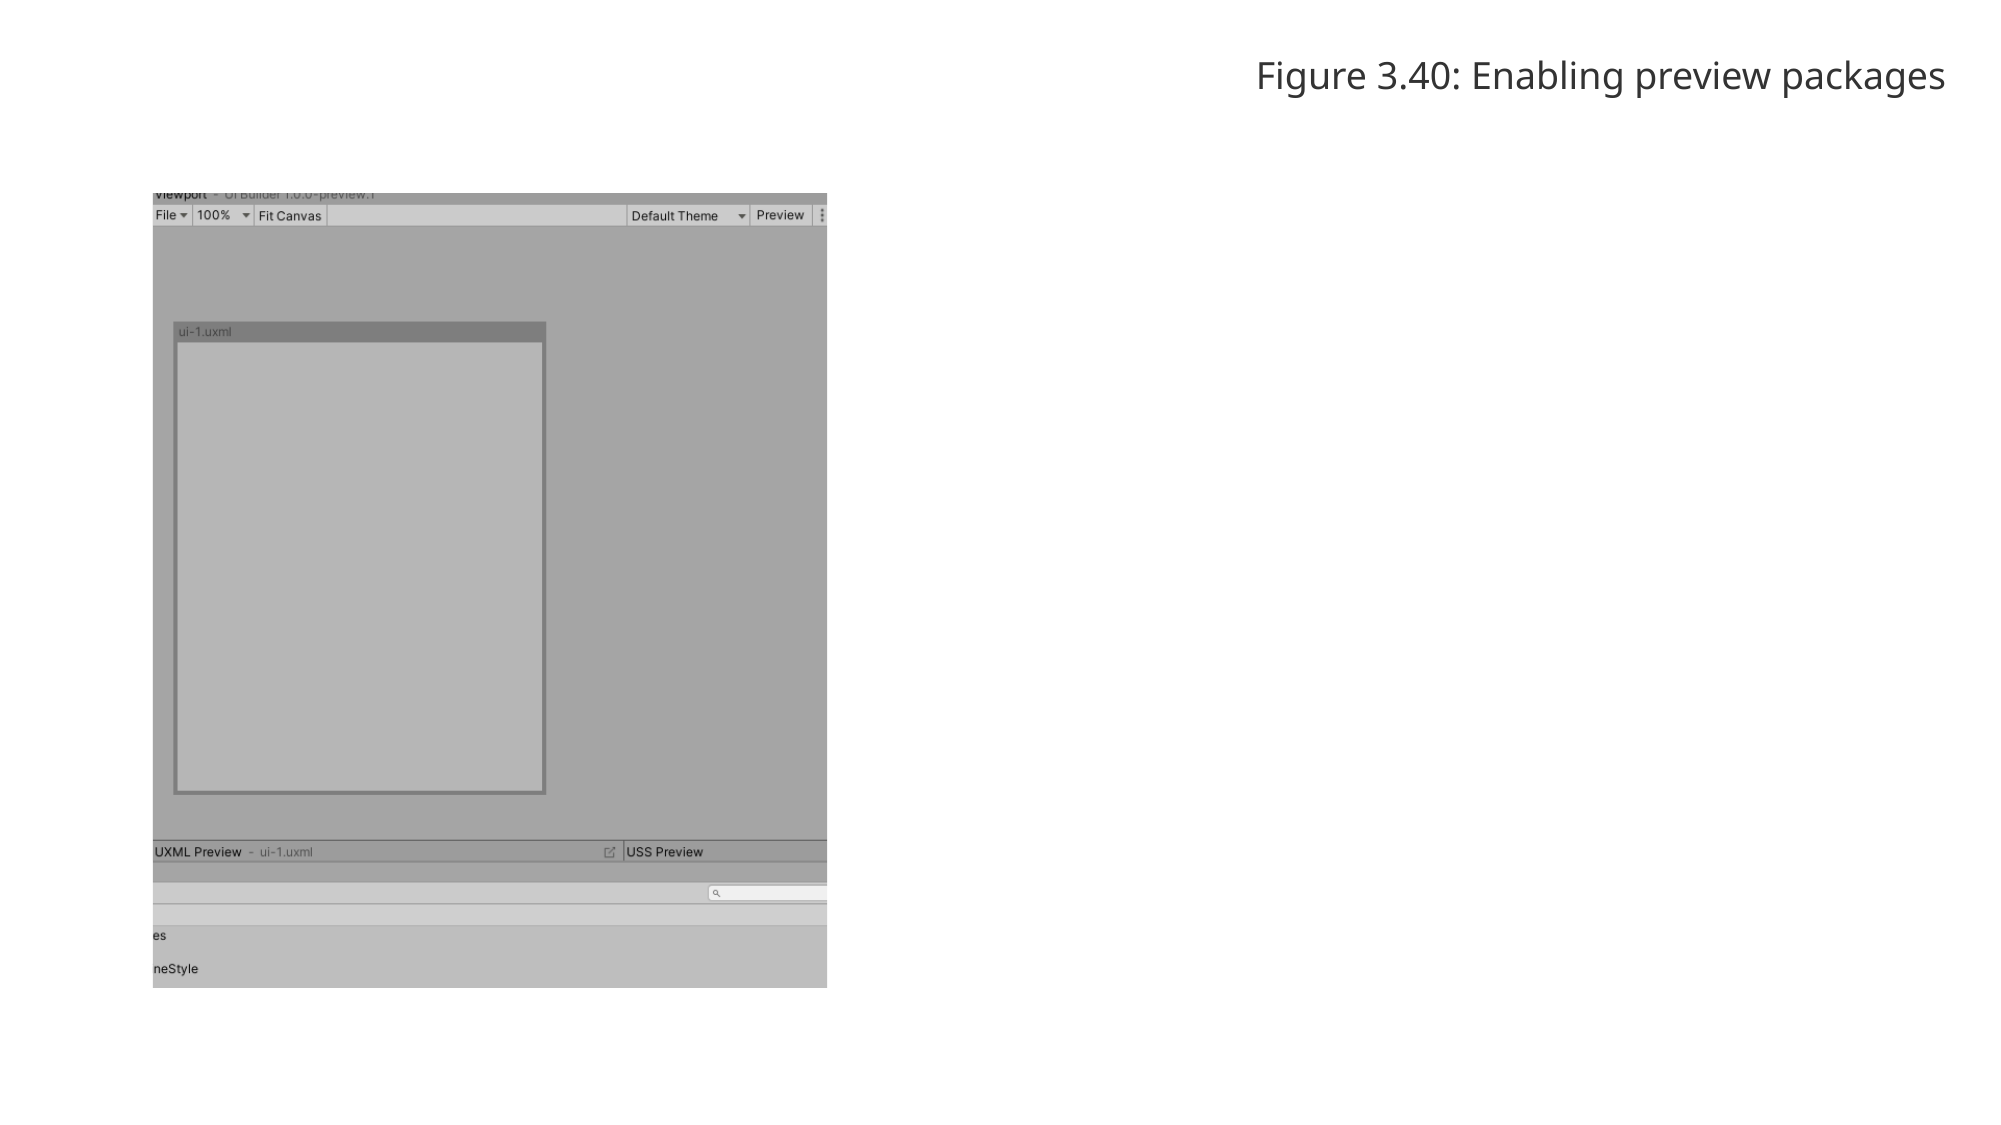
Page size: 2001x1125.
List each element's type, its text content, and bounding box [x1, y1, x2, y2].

picture [152, 193, 828, 989]
text_box Figure 3.40: Enabling preview packages [1241, 45, 1962, 105]
